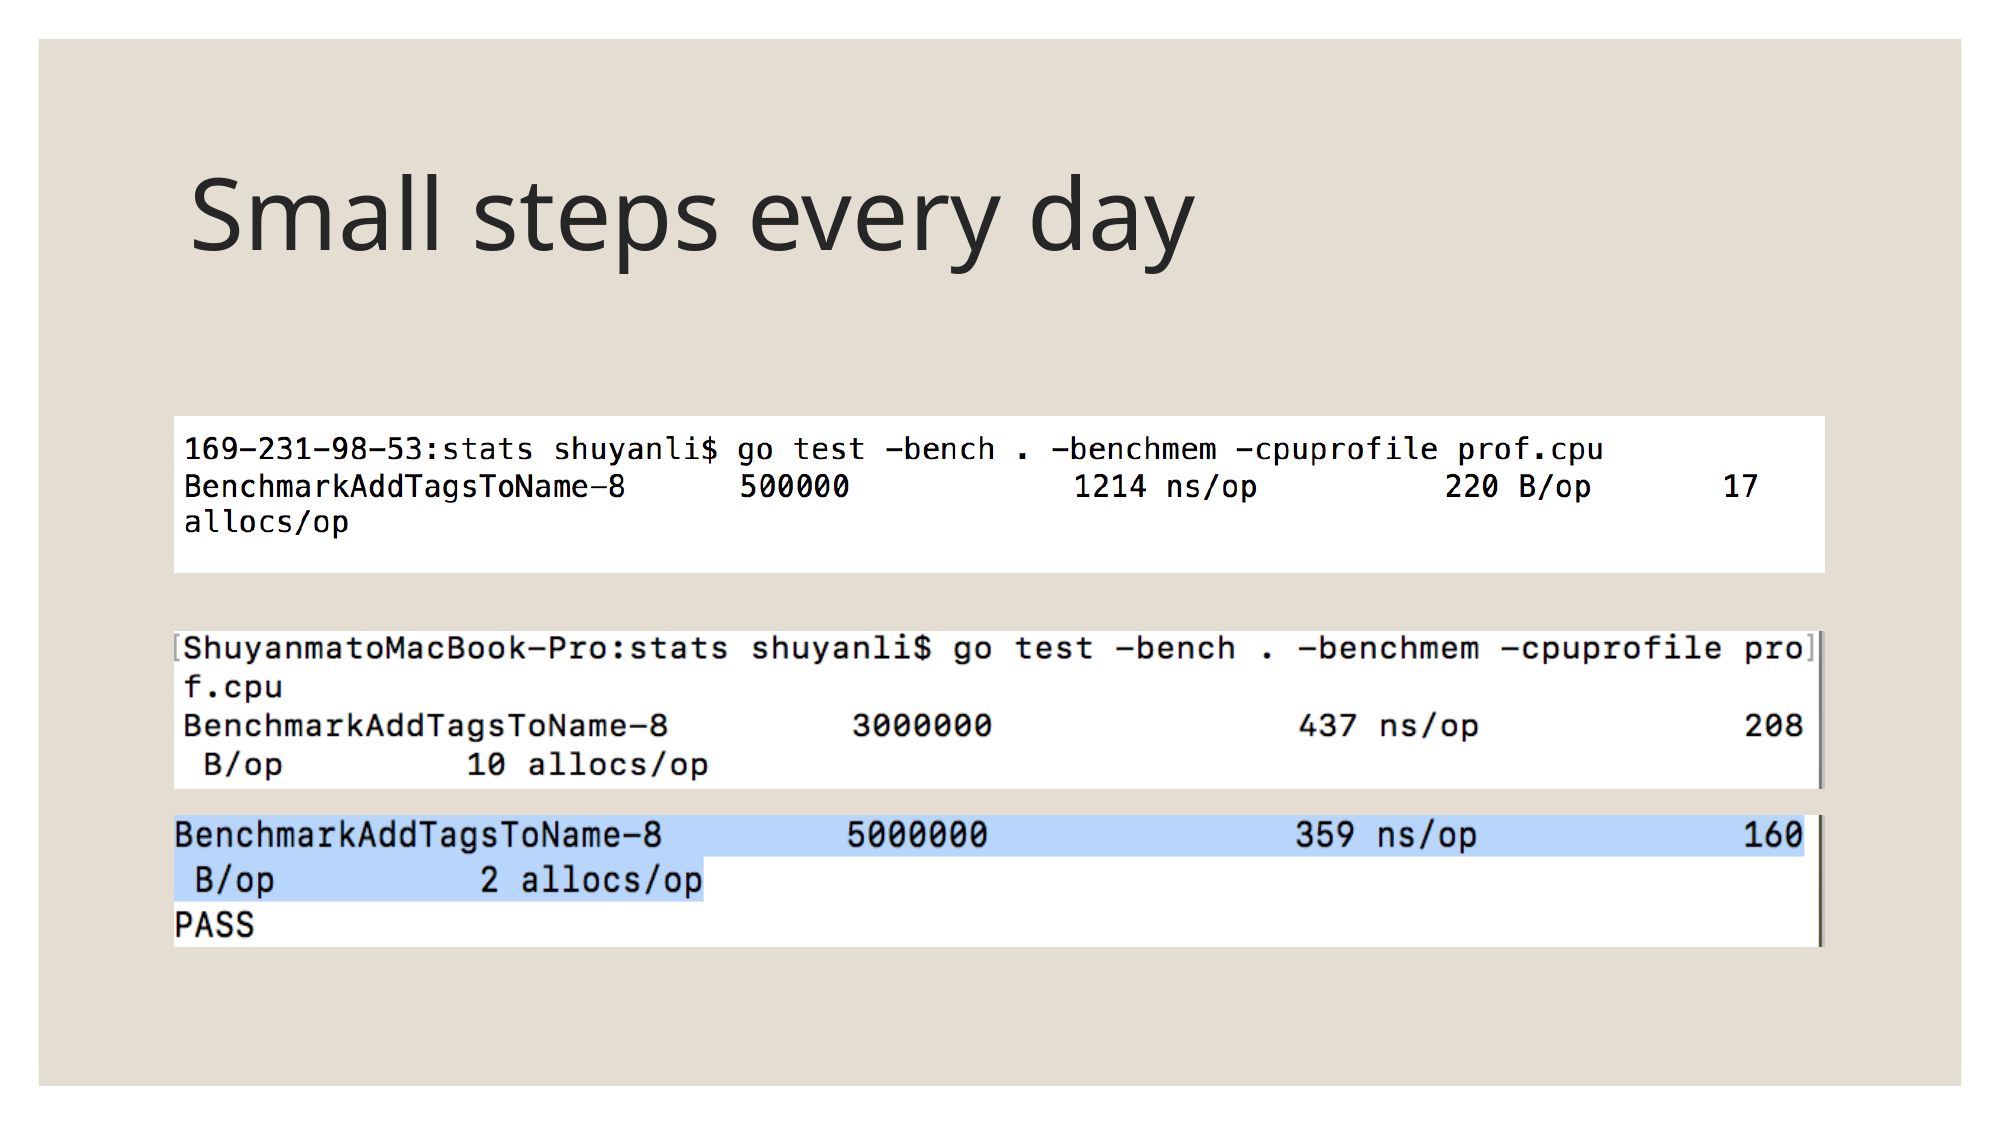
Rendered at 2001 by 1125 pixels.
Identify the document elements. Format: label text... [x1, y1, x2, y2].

picture [174, 815, 1825, 947]
title Small steps every day [174, 105, 1825, 331]
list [174, 416, 1825, 573]
picture [174, 631, 1825, 789]
